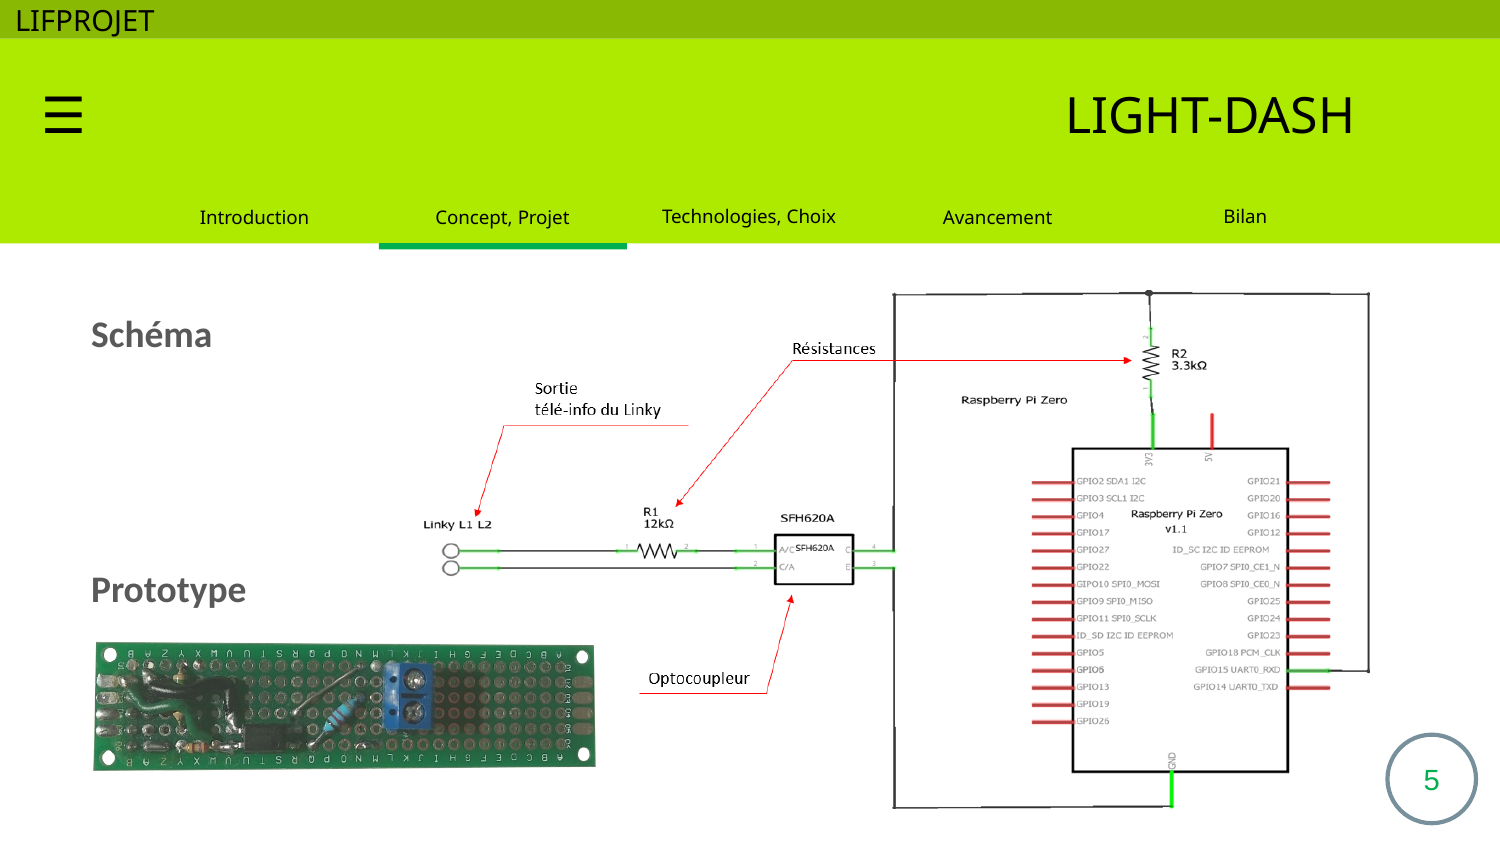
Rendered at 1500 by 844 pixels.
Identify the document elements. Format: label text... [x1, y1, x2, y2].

picture [92, 290, 1370, 810]
text_box Technologies, Choix [625, 165, 873, 243]
text_box ☰ LIGHT-DASH [0, 39, 1500, 170]
text_box [1122, 170, 1500, 244]
text_box Introduction [130, 165, 379, 244]
text_box Concept, Projet [379, 165, 627, 244]
text_box LIFPROJET [0, 0, 1500, 39]
text_box 5 [1385, 732, 1479, 826]
text_box Schéma Prototype [76, 288, 1474, 775]
text_box [0, 170, 130, 244]
text_box [378, 244, 627, 250]
slide_number 5 [1394, 764, 1485, 830]
text_box Bilan [1121, 165, 1370, 243]
text_box Avancement [873, 165, 1122, 244]
